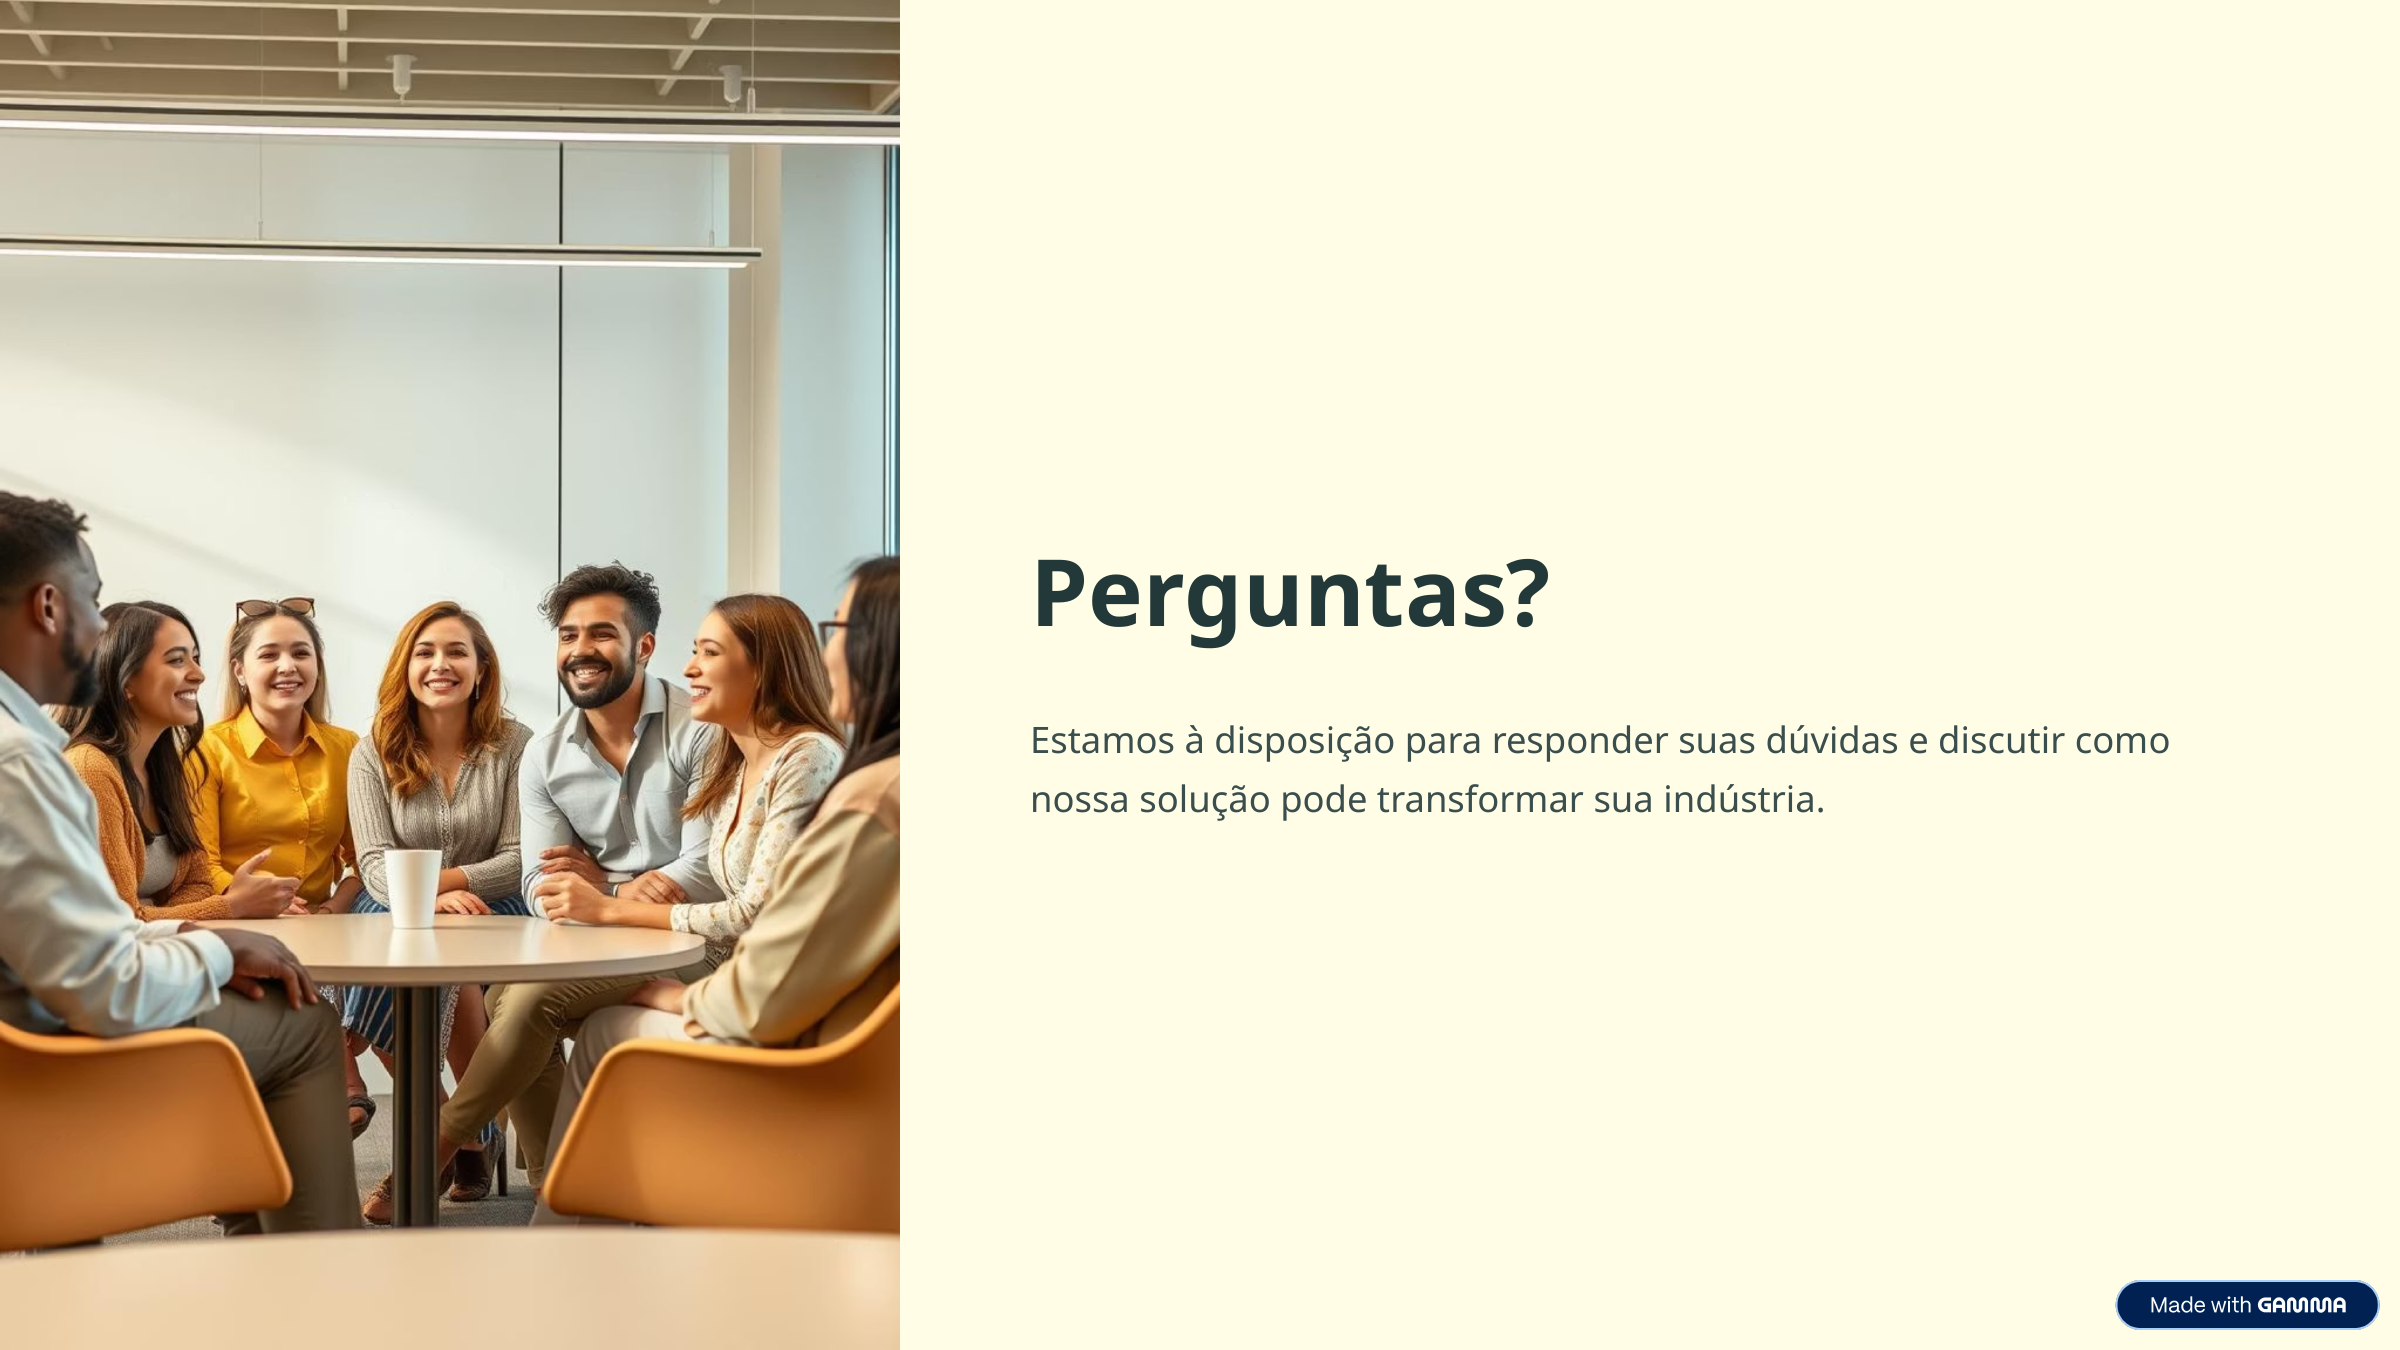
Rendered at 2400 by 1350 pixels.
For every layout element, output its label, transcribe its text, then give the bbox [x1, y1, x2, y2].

text_box Perguntas? [1030, 529, 1961, 646]
picture [0, 0, 900, 1350]
picture [2106, 1271, 2389, 1339]
text_box Estamos à disposição para responder suas dúvidas e discutir como nossa solução pode transformar sua indústria. [1030, 701, 2270, 821]
